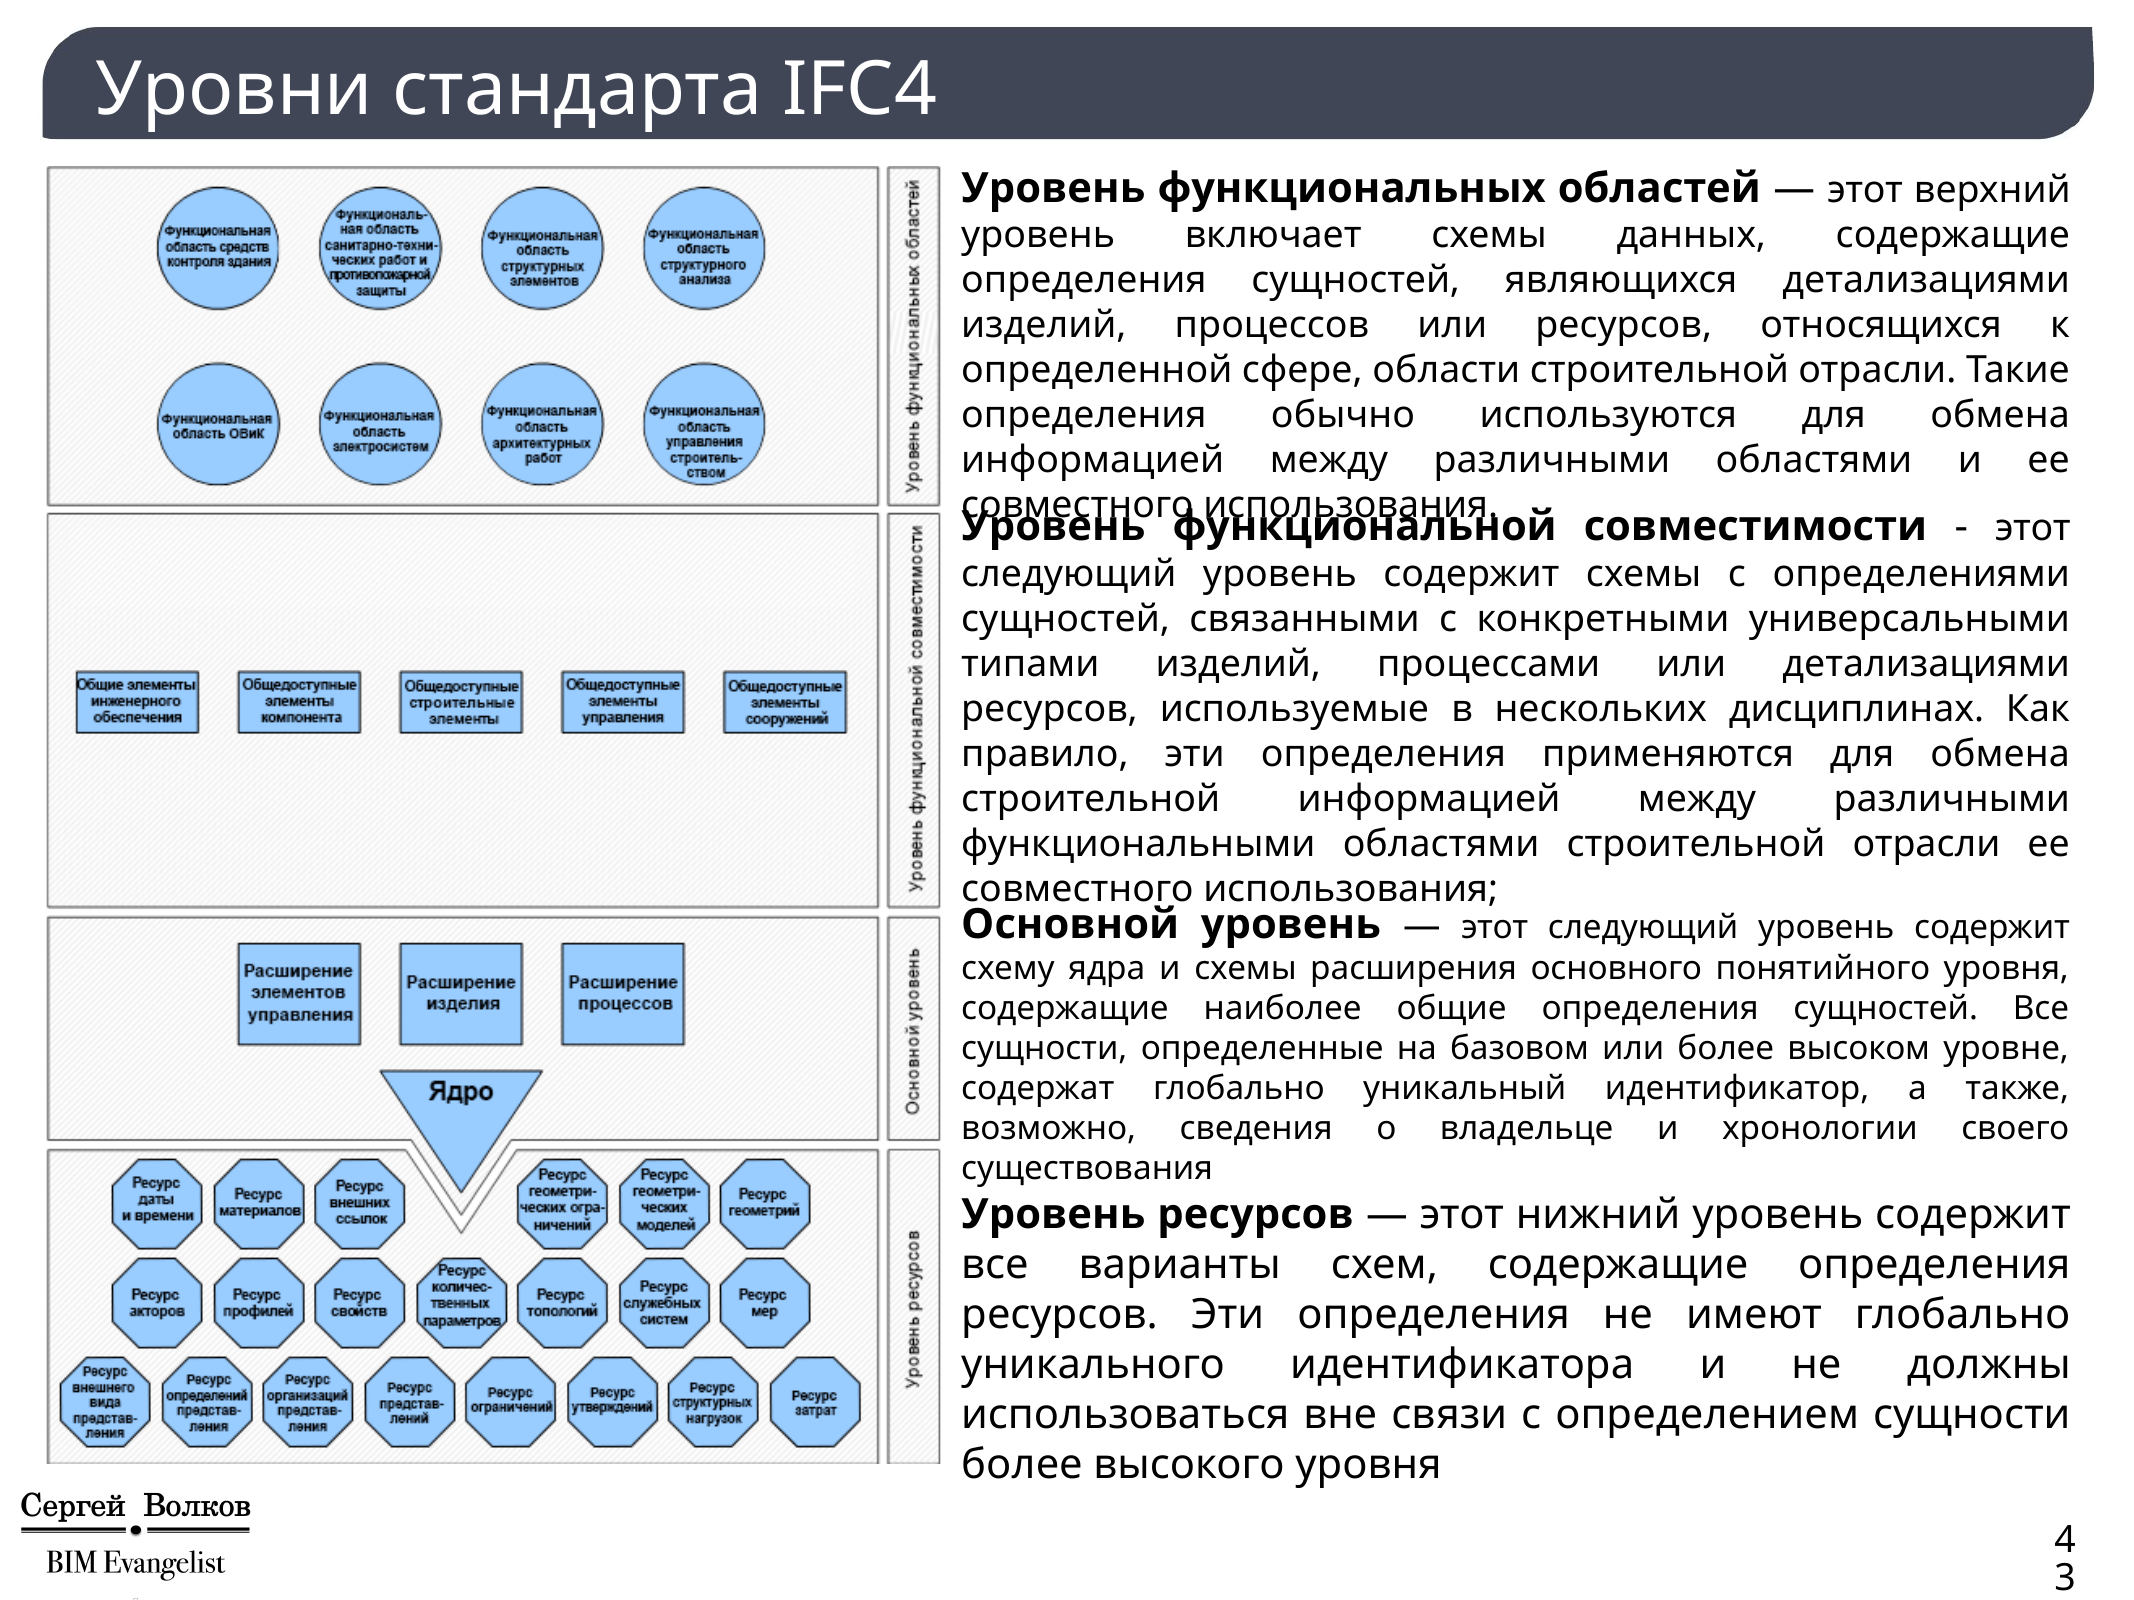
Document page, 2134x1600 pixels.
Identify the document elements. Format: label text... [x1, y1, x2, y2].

text_box Основной уровень — этот следующий уровень содержит схему ядра и схемы расширения основного понятийного уровня, содержащие наиболее общие определения сущностей. Все сущности, определенные на базовом или более высоком уровне, содержат глобально уникальный идентификатор, а также, возможно, сведения о владельце и хронологии своего существования [955, 888, 2086, 1179]
text_box Уровень функциональных областей — этот верхний уровень включает схемы данных, содержащие определения сущностей, являющихся детализациями изделий, процессов или ресурсов, относящихся к определенной сфере, области строительной отрасли. Такие определения обычно используются для обмена информацией между различными областями и ее совместного использования. [946, 153, 2086, 491]
text_box Уровень функциональной совместимости - этот следующий уровень содержит схемы с определениями сущностей, связанными с конкретными универсальными типами изделий, процессами или детализациями ресурсов, используемые в нескольких дисциплинах. Как правило, эти определения применяются для обмена строительной информацией между различными функциональными областями строительной отрасли ее совместного использования; [955, 491, 2086, 888]
picture [38, 26, 2095, 143]
picture [0, 166, 947, 1600]
slide_number 43 [2045, 1506, 2087, 1570]
text_box Уровень ресурсов — этот нижний уровень содержит все варианты схем, содержащие определения ресурсов. Эти определения не имеют глобально уникального идентификатора и не должны использоваться вне связи с определением сущности более высокого уровня [946, 1179, 2086, 1495]
list Уровни стандарта IFC4 [86, 29, 2047, 139]
